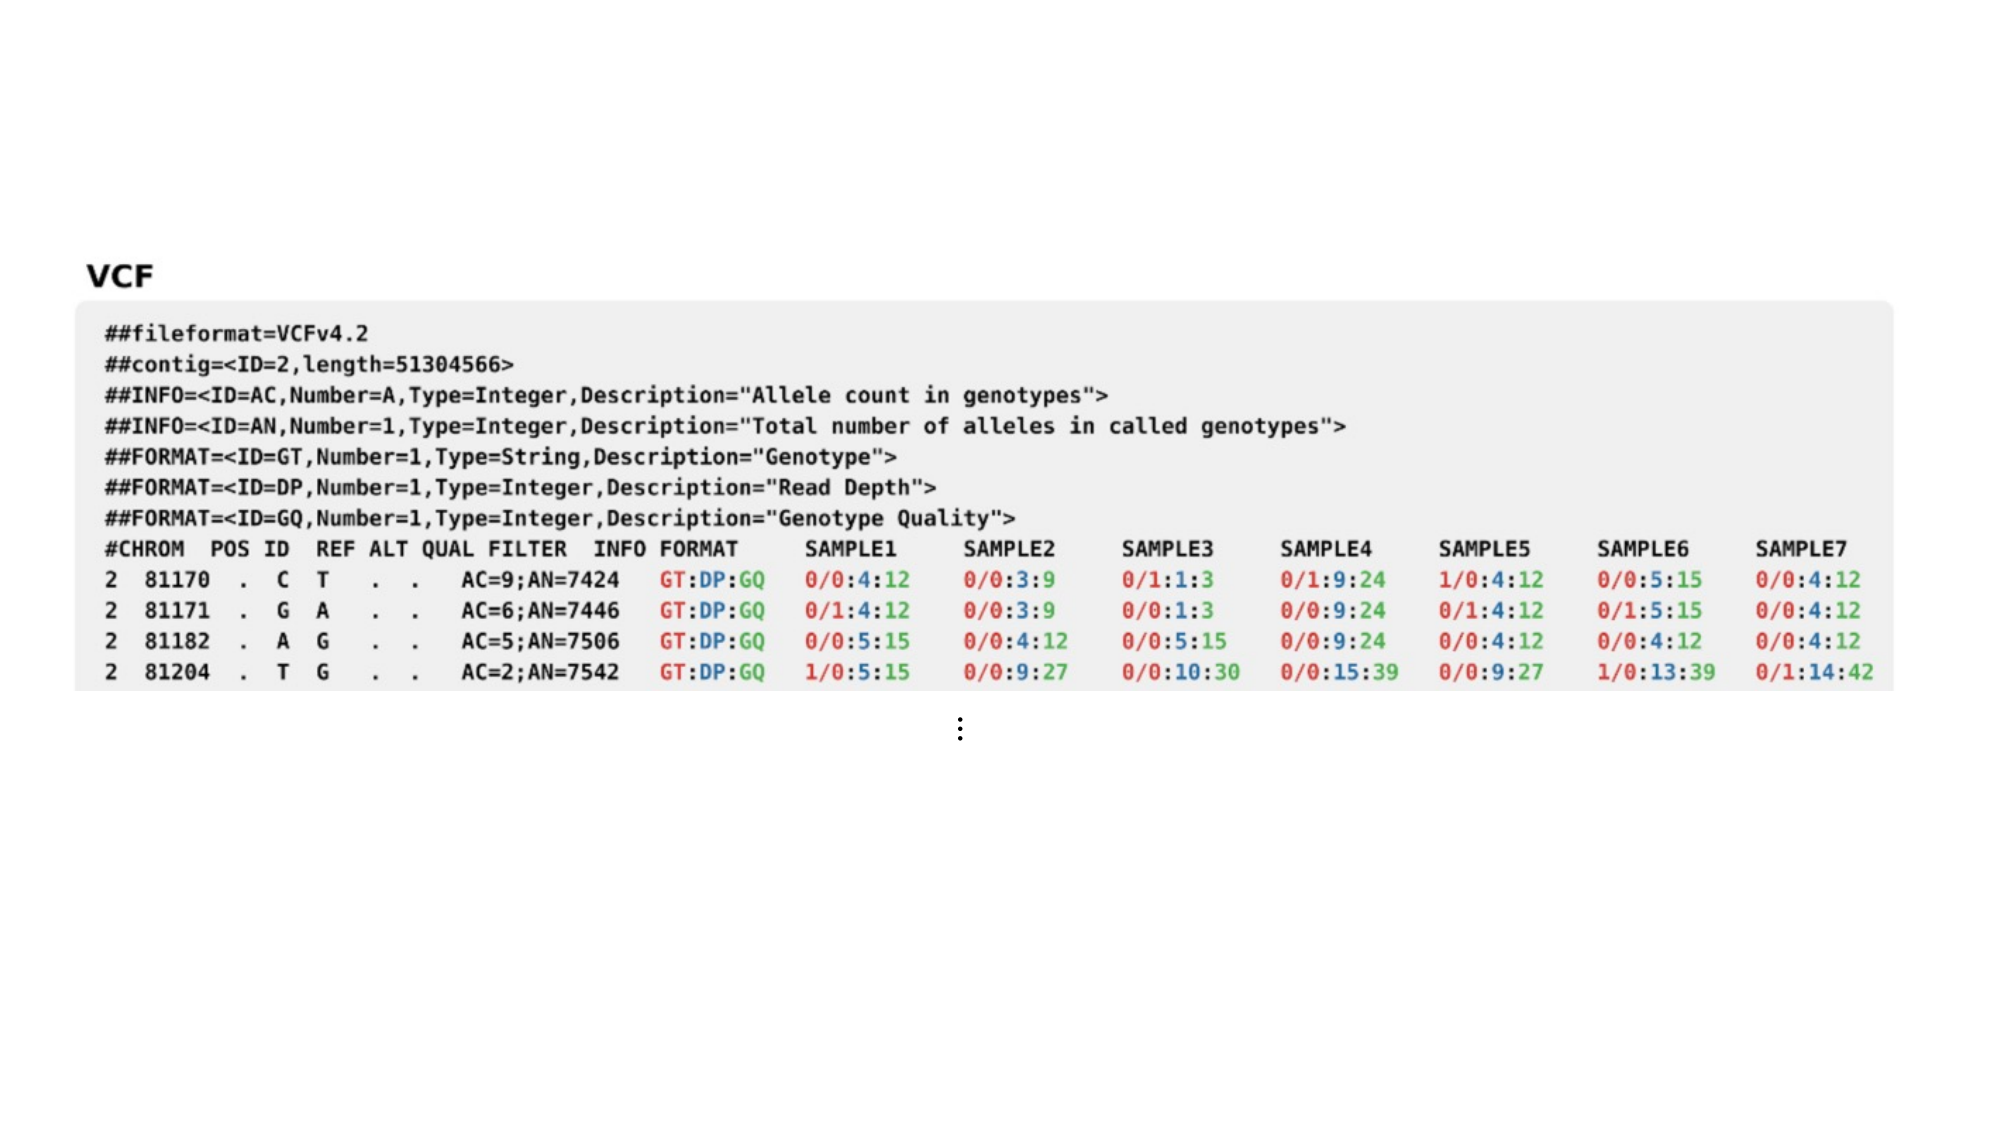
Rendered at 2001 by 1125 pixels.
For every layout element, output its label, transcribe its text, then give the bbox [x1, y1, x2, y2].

text_box … [943, 701, 1004, 758]
picture [61, 246, 1904, 691]
